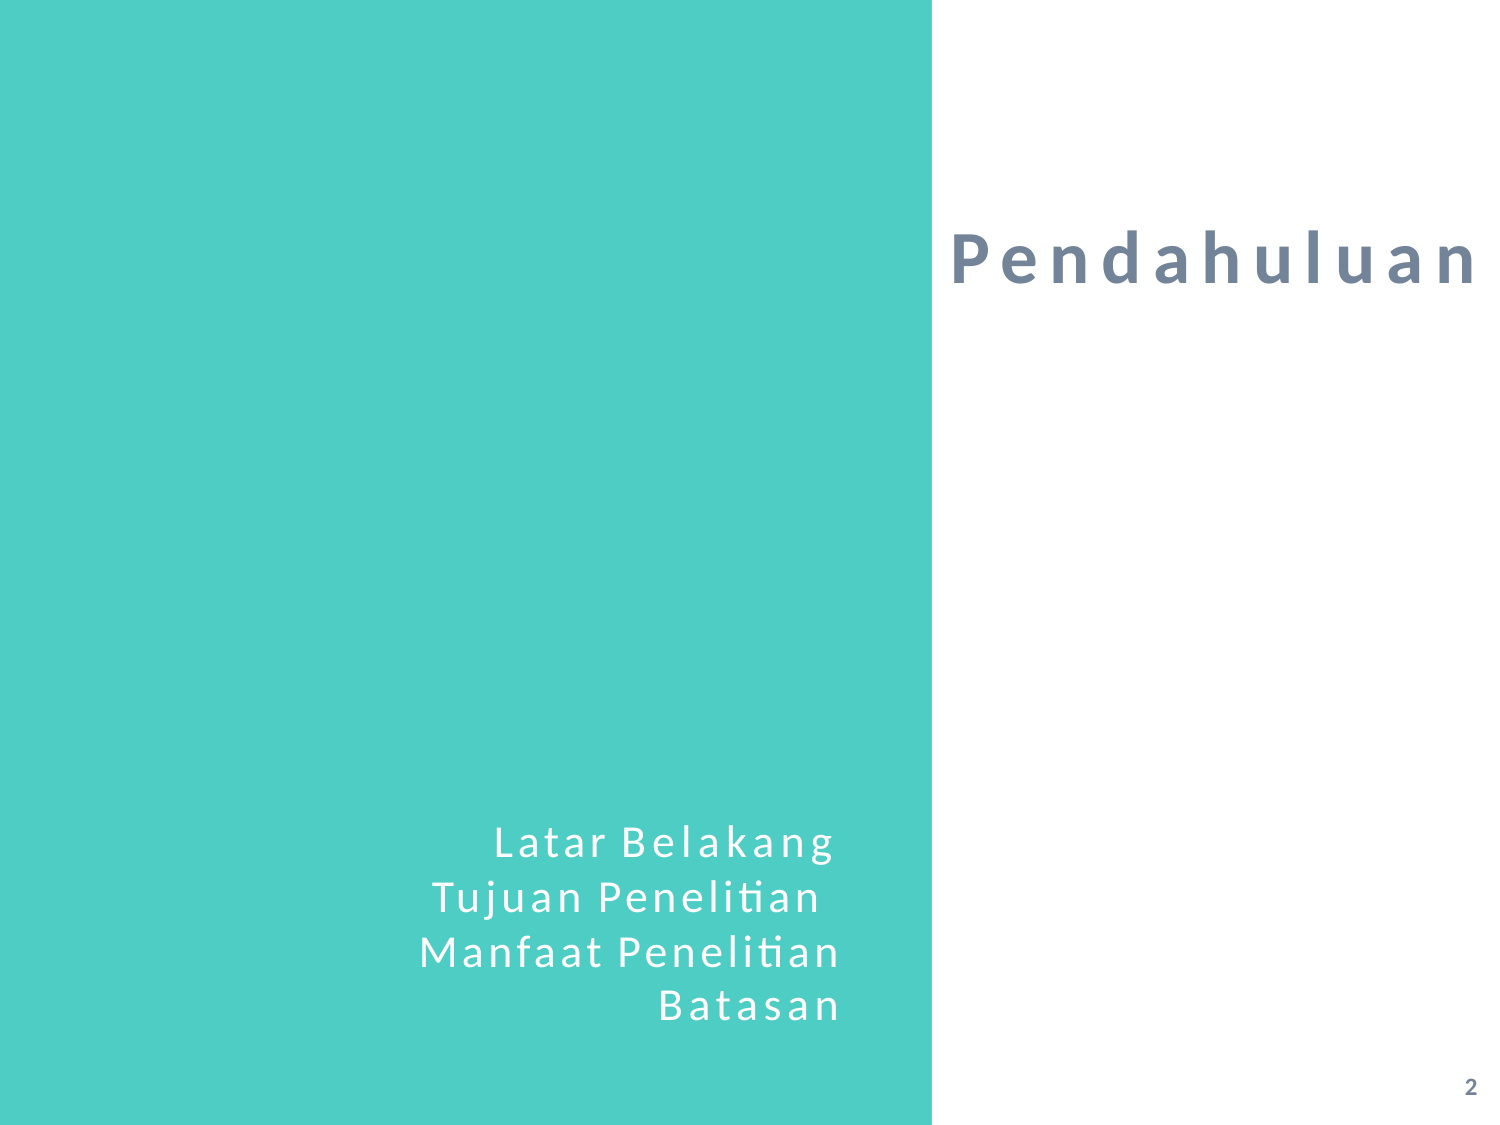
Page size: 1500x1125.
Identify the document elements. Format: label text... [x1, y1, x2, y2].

text_box [0, 0, 931, 1125]
text_box [931, 0, 1500, 1125]
text_box Latar Belakang Tujuan Penelitian Manfaat Penelitian Batasan [400, 808, 840, 1030]
title Pendahuluan [947, 206, 1500, 397]
text_box 2 [1460, 1069, 1484, 1101]
